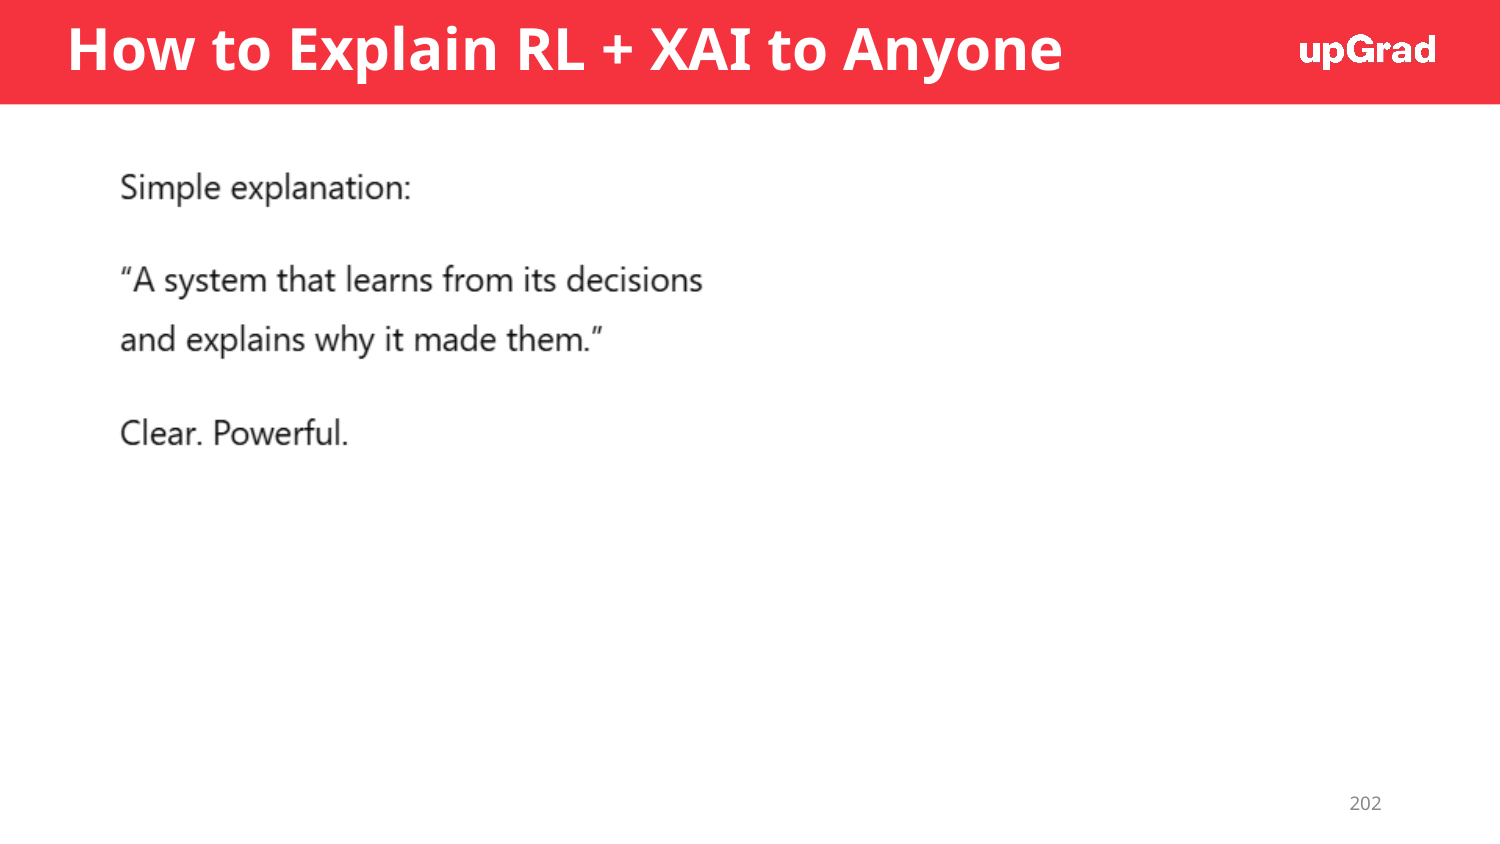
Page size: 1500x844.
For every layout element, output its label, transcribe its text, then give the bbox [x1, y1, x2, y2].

picture [67, 143, 951, 476]
slide_number 202 [1059, 782, 1397, 827]
picture [1300, 34, 1435, 70]
title How to Explain RL + XAI to Anyone [51, 20, 1286, 83]
